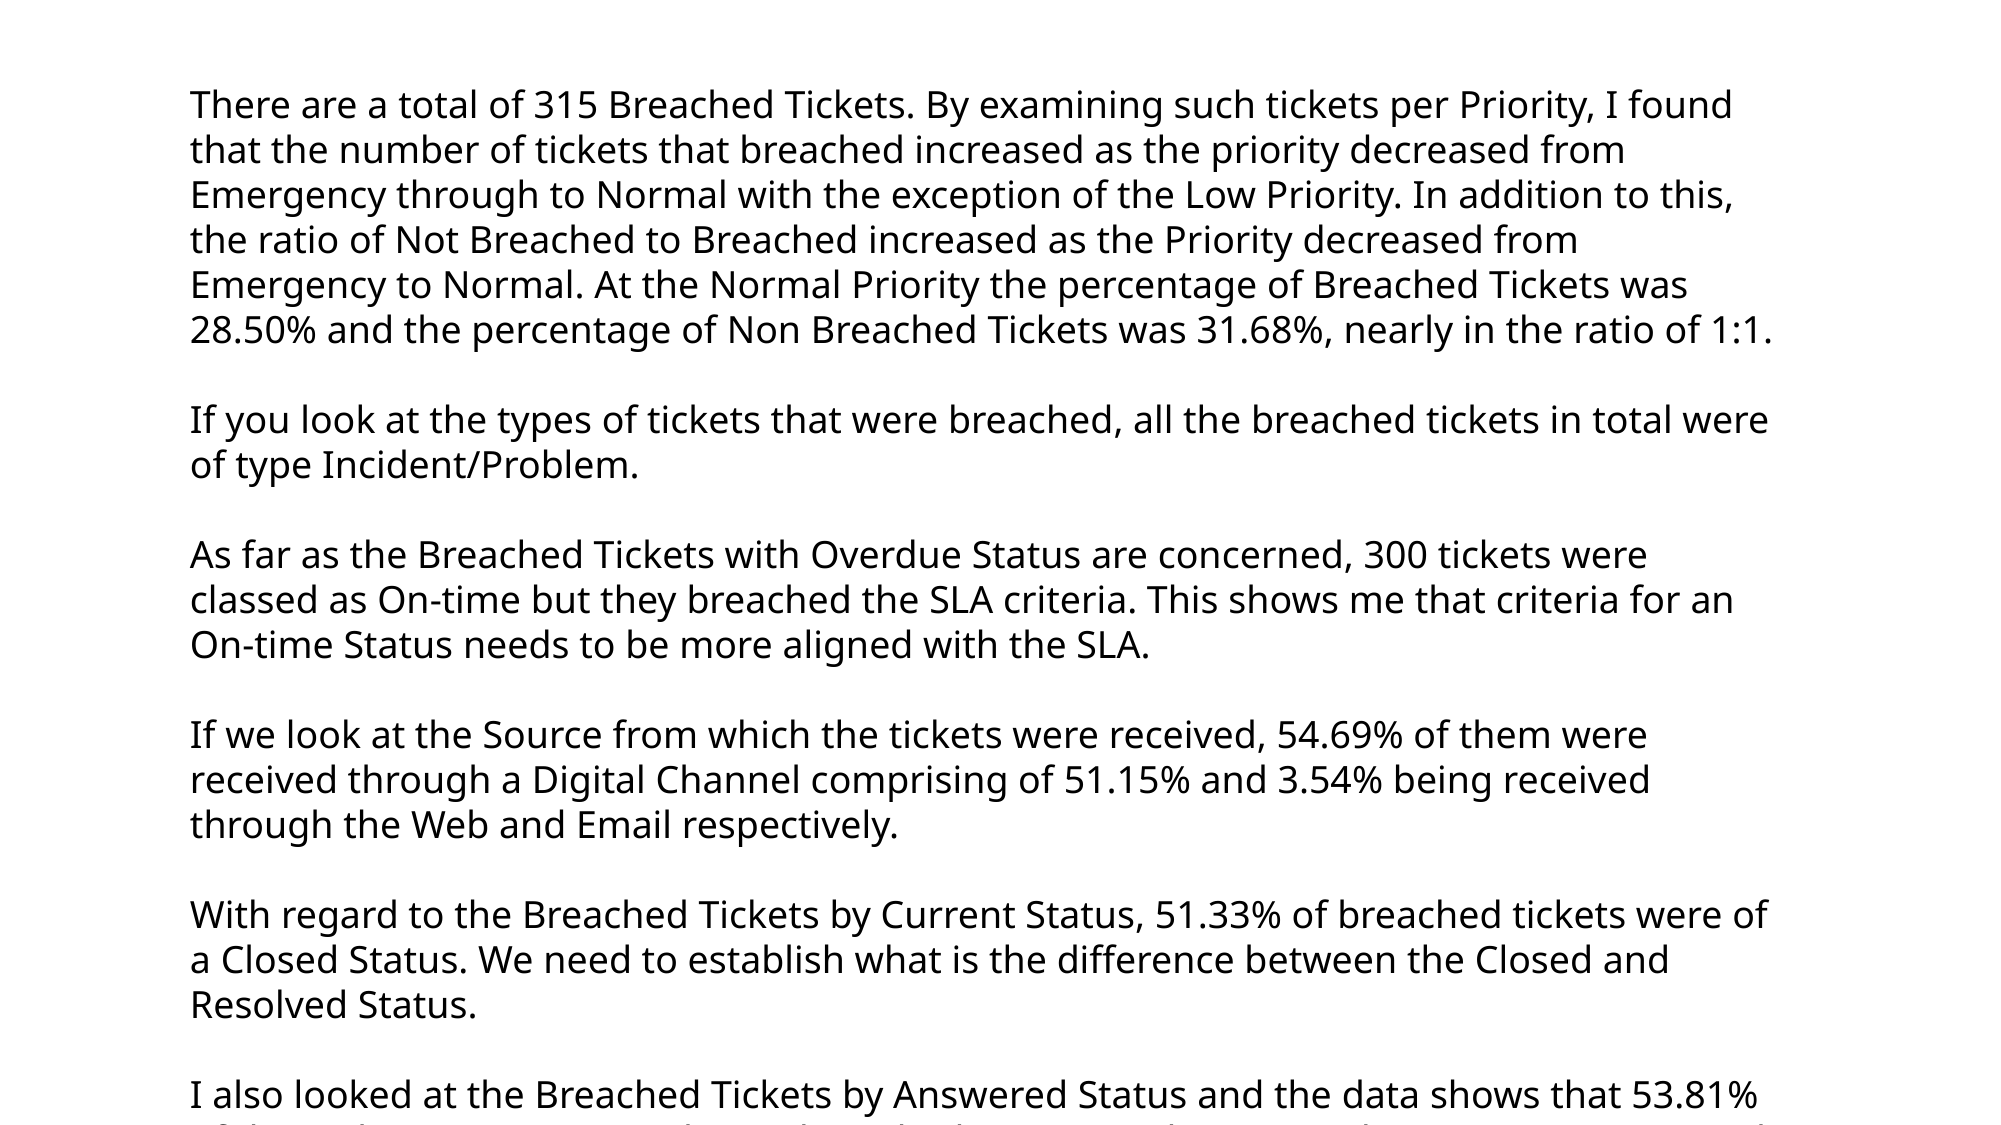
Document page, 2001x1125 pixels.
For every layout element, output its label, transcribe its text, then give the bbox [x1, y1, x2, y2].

text_box There are a total of 315 Breached Tickets. By examining such tickets per Priority, I found that the number of tickets that breached increased as the priority decreased from Emergency through to Normal with the exception of the Low Priority. In addition to this, the ratio of Not Breached to Breached increased as the Priority decreased from Emergency to Normal. At the Normal Priority the percentage of Breached Tickets was 28.50% and the percentage of Non Breached Tickets was 31.68%, nearly in the ratio of 1:1. If you look at the types of tickets that were breached, all the breached tickets in total were of type Incident/Problem. As far as the Breached Tickets with Overdue Status are concerned, 300 tickets were classed as On-time but they breached the SLA criteria. This shows me that criteria for an On-time Status needs to be more aligned with the SLA. If we look at the Source from which the tickets were received, 54.69% of them were received through a Digital Channel comprising of 51.15% and 3.54% being received through the Web and Email respectively. With regard to the Breached Tickets by Current Status, 51.33% of breached tickets were of a Closed Status. We need to establish what is the difference between the Closed and Resolved Status. I also looked at the Breached Tickets by Answered Status and the data shows that 53.81% of those that were answered were breached as opposed to 1.95% that were not answered. Those that were not answered were 11 tickets in total assigned to the JDE Support Team, the SAP Support Team and the Helpdesk Team. [175, 74, 1799, 1125]
